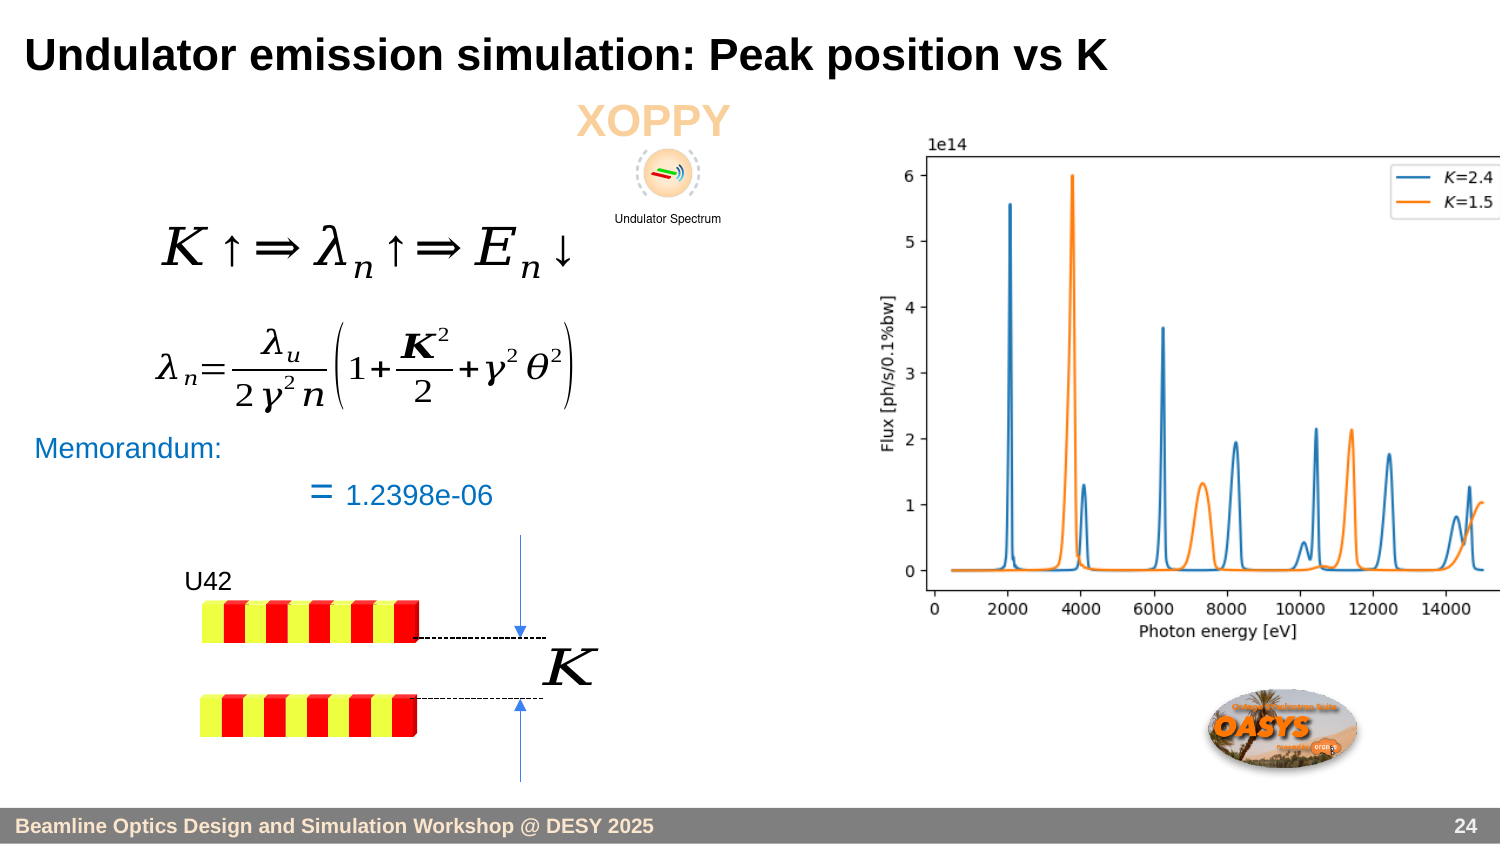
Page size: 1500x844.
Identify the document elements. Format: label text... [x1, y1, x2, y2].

text_box XOPPY [535, 84, 773, 153]
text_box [201, 600, 420, 644]
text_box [199, 693, 418, 738]
picture [1196, 676, 1370, 781]
slide_number 24 [1379, 805, 1493, 844]
text_box U42 [169, 556, 248, 603]
picture [610, 139, 728, 230]
text_box Memorandum: [19, 421, 238, 472]
title Undulator emission simulation: Peak position vs K [9, 10, 1493, 95]
picture [878, 135, 1500, 644]
